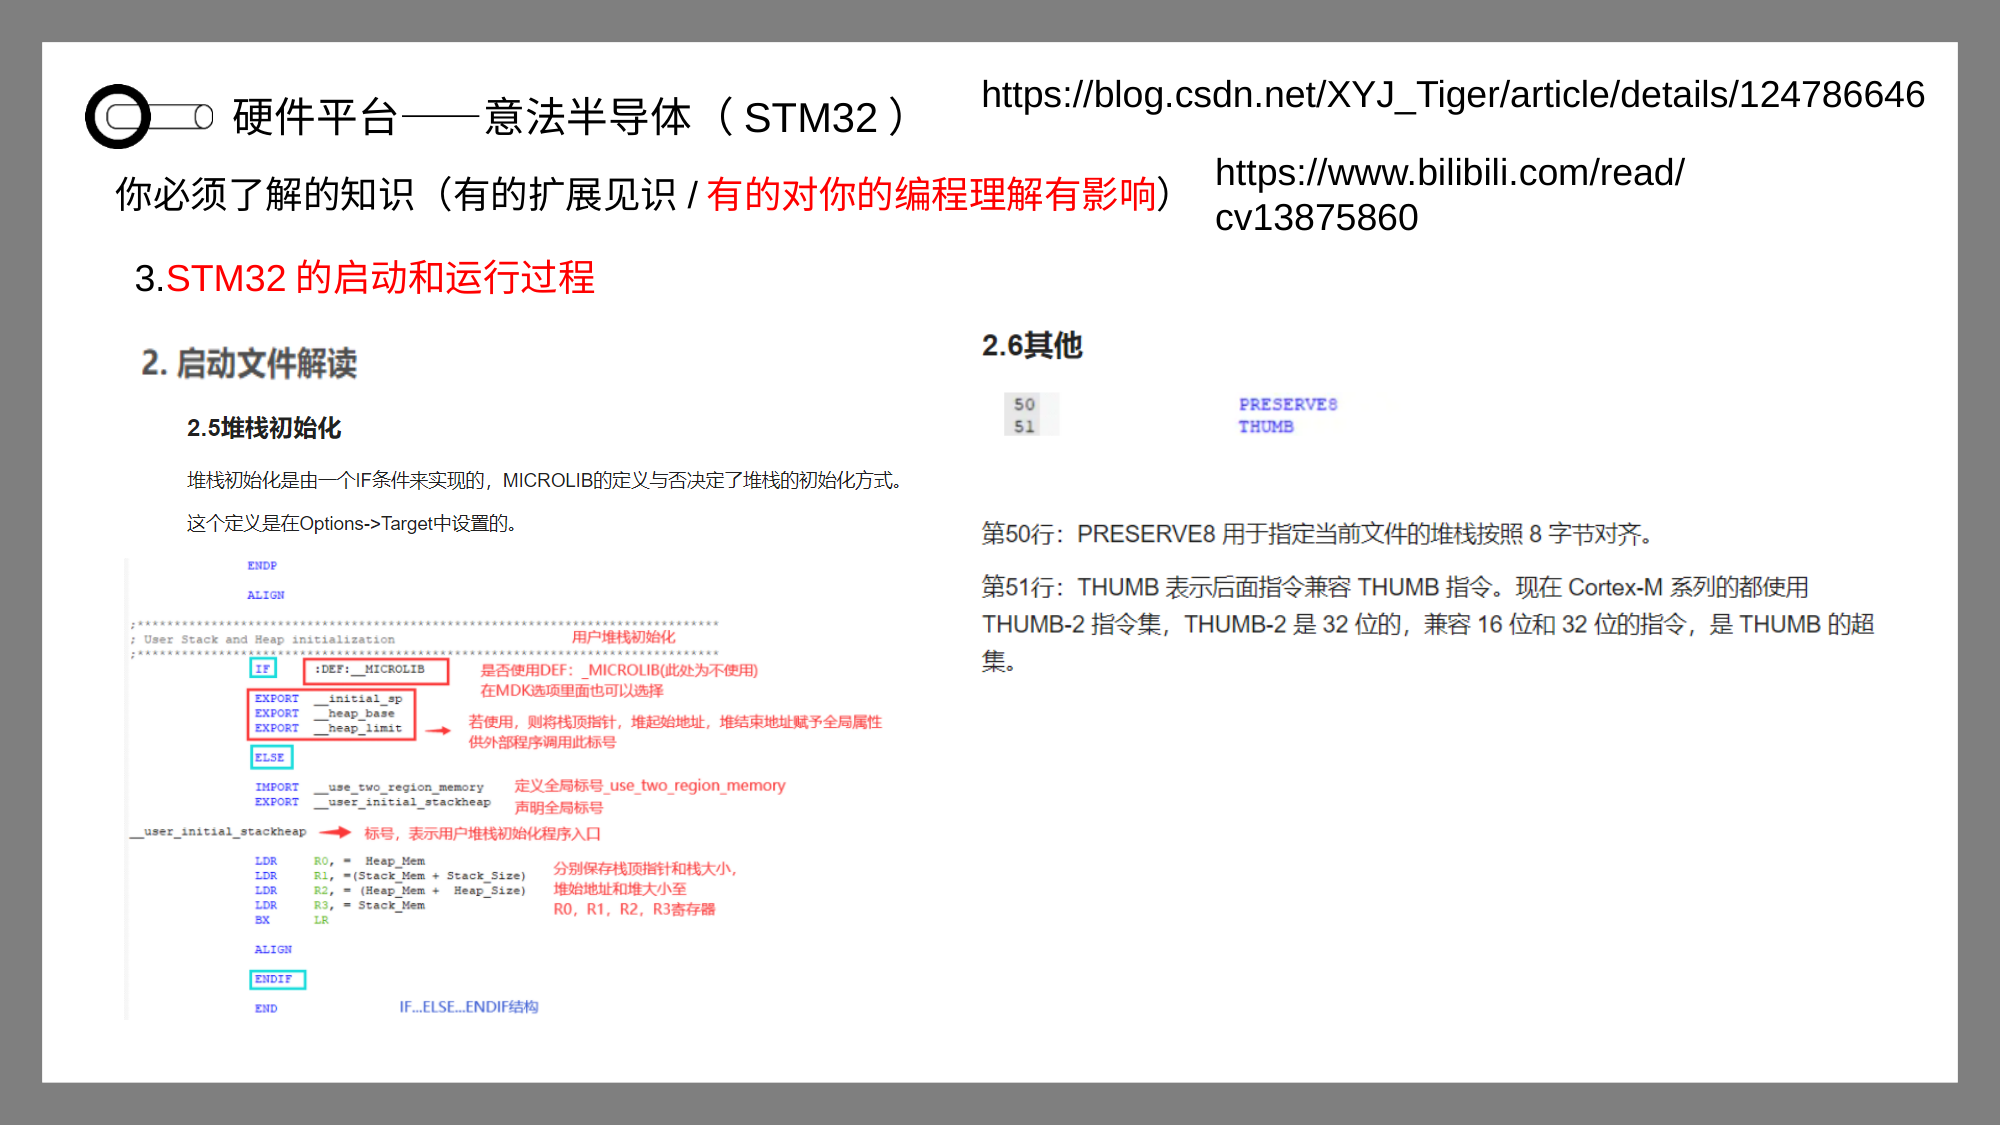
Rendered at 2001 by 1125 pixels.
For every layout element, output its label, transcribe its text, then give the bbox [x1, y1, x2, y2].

text_box [0, 0, 2000, 1125]
text_box https://www.bilibili.com/read/cv13875860 [1200, 140, 1895, 245]
text_box 3.STM32的启动和运行过程 [119, 246, 611, 306]
picture [124, 328, 918, 546]
picture [961, 306, 1895, 692]
text_box https://blog.csdn.net/XYJ_Tiger/article/details/124786646 [966, 62, 1967, 123]
picture [123, 554, 897, 1020]
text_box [85, 84, 1114, 149]
text_box 你必须了解的知识（有的扩展见识/有的对你的编程理解有影响） [101, 163, 1200, 224]
